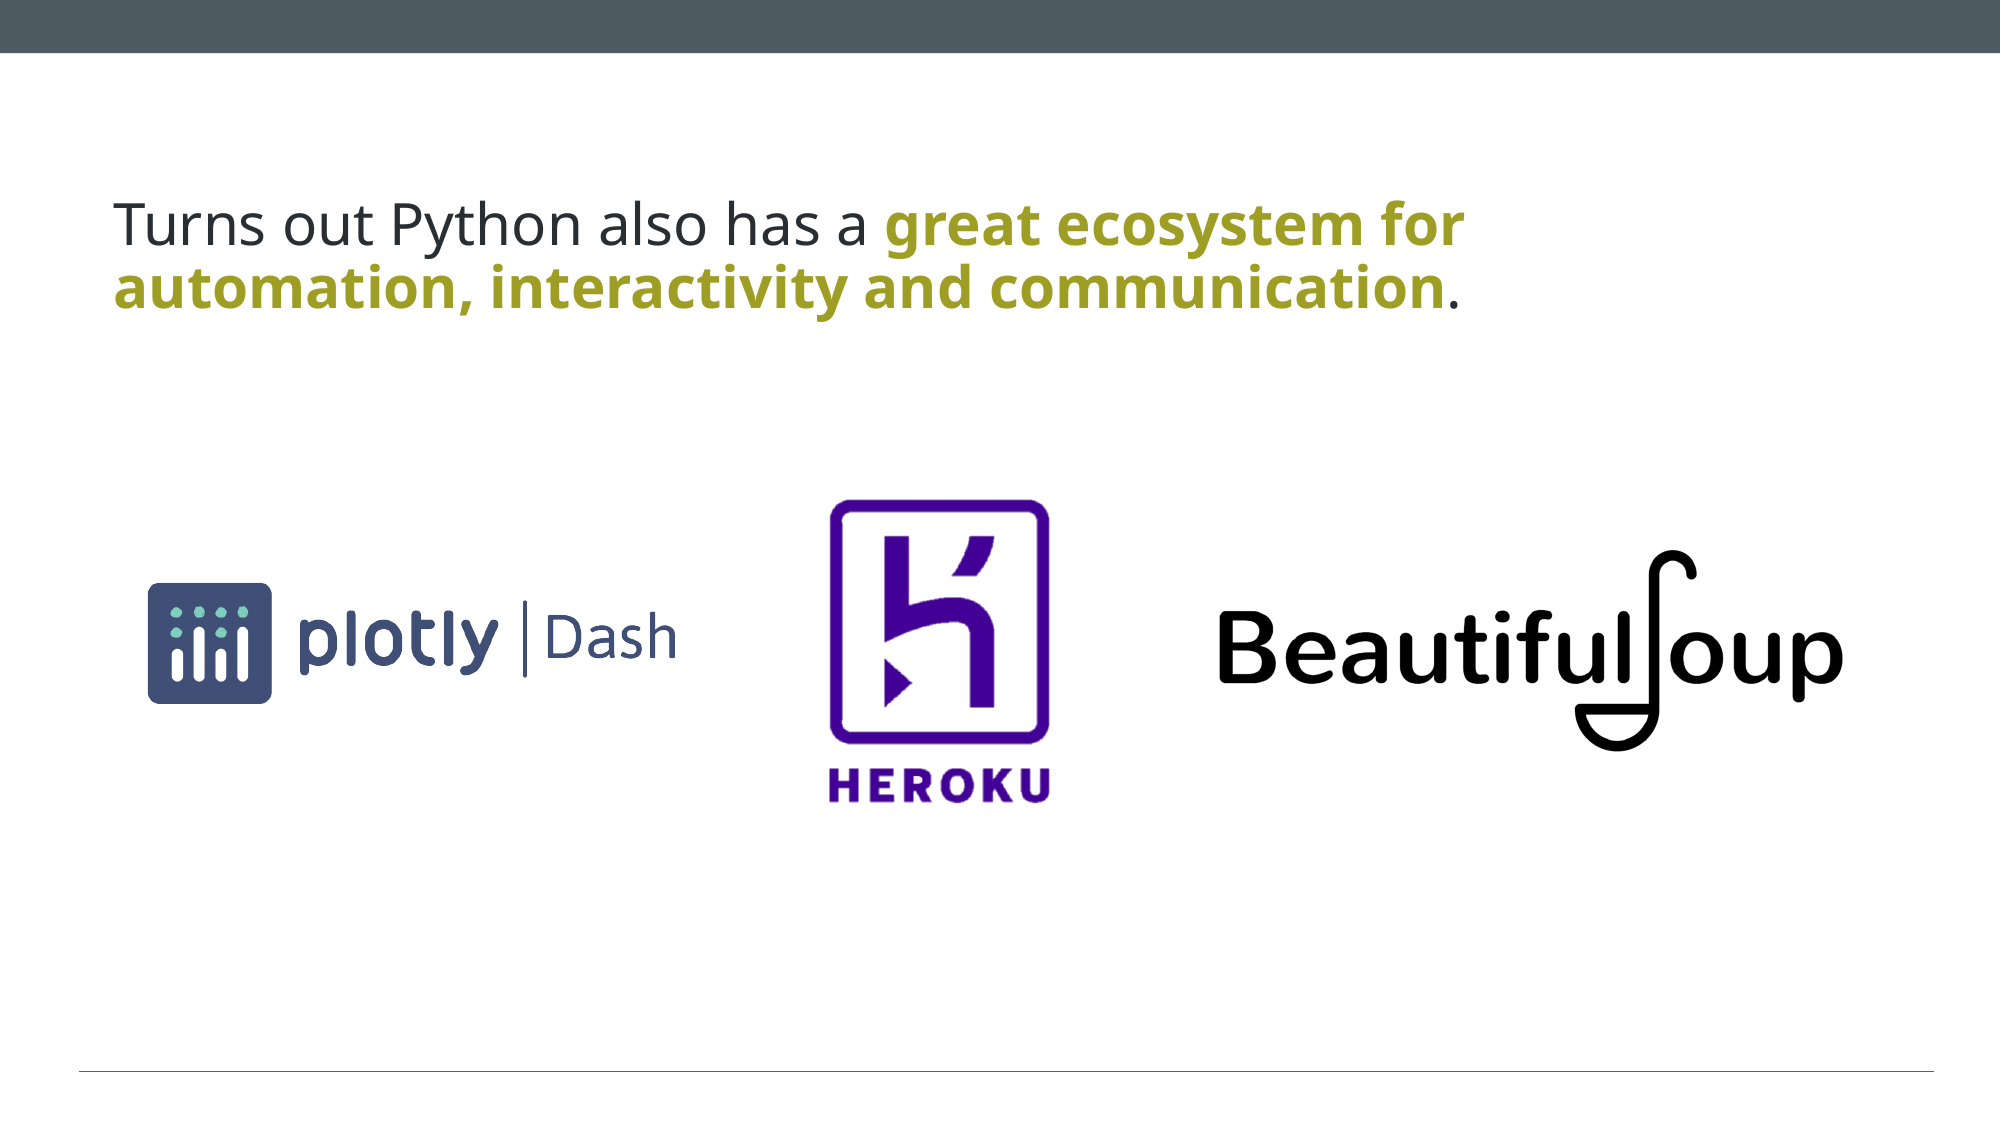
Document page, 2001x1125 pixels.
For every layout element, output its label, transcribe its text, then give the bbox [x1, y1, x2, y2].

picture [130, 428, 1910, 847]
text_box Turns out Python also has a great ecosystem for automation, interactivity and communication. [98, 124, 1529, 392]
text_box [0, 0, 2000, 54]
